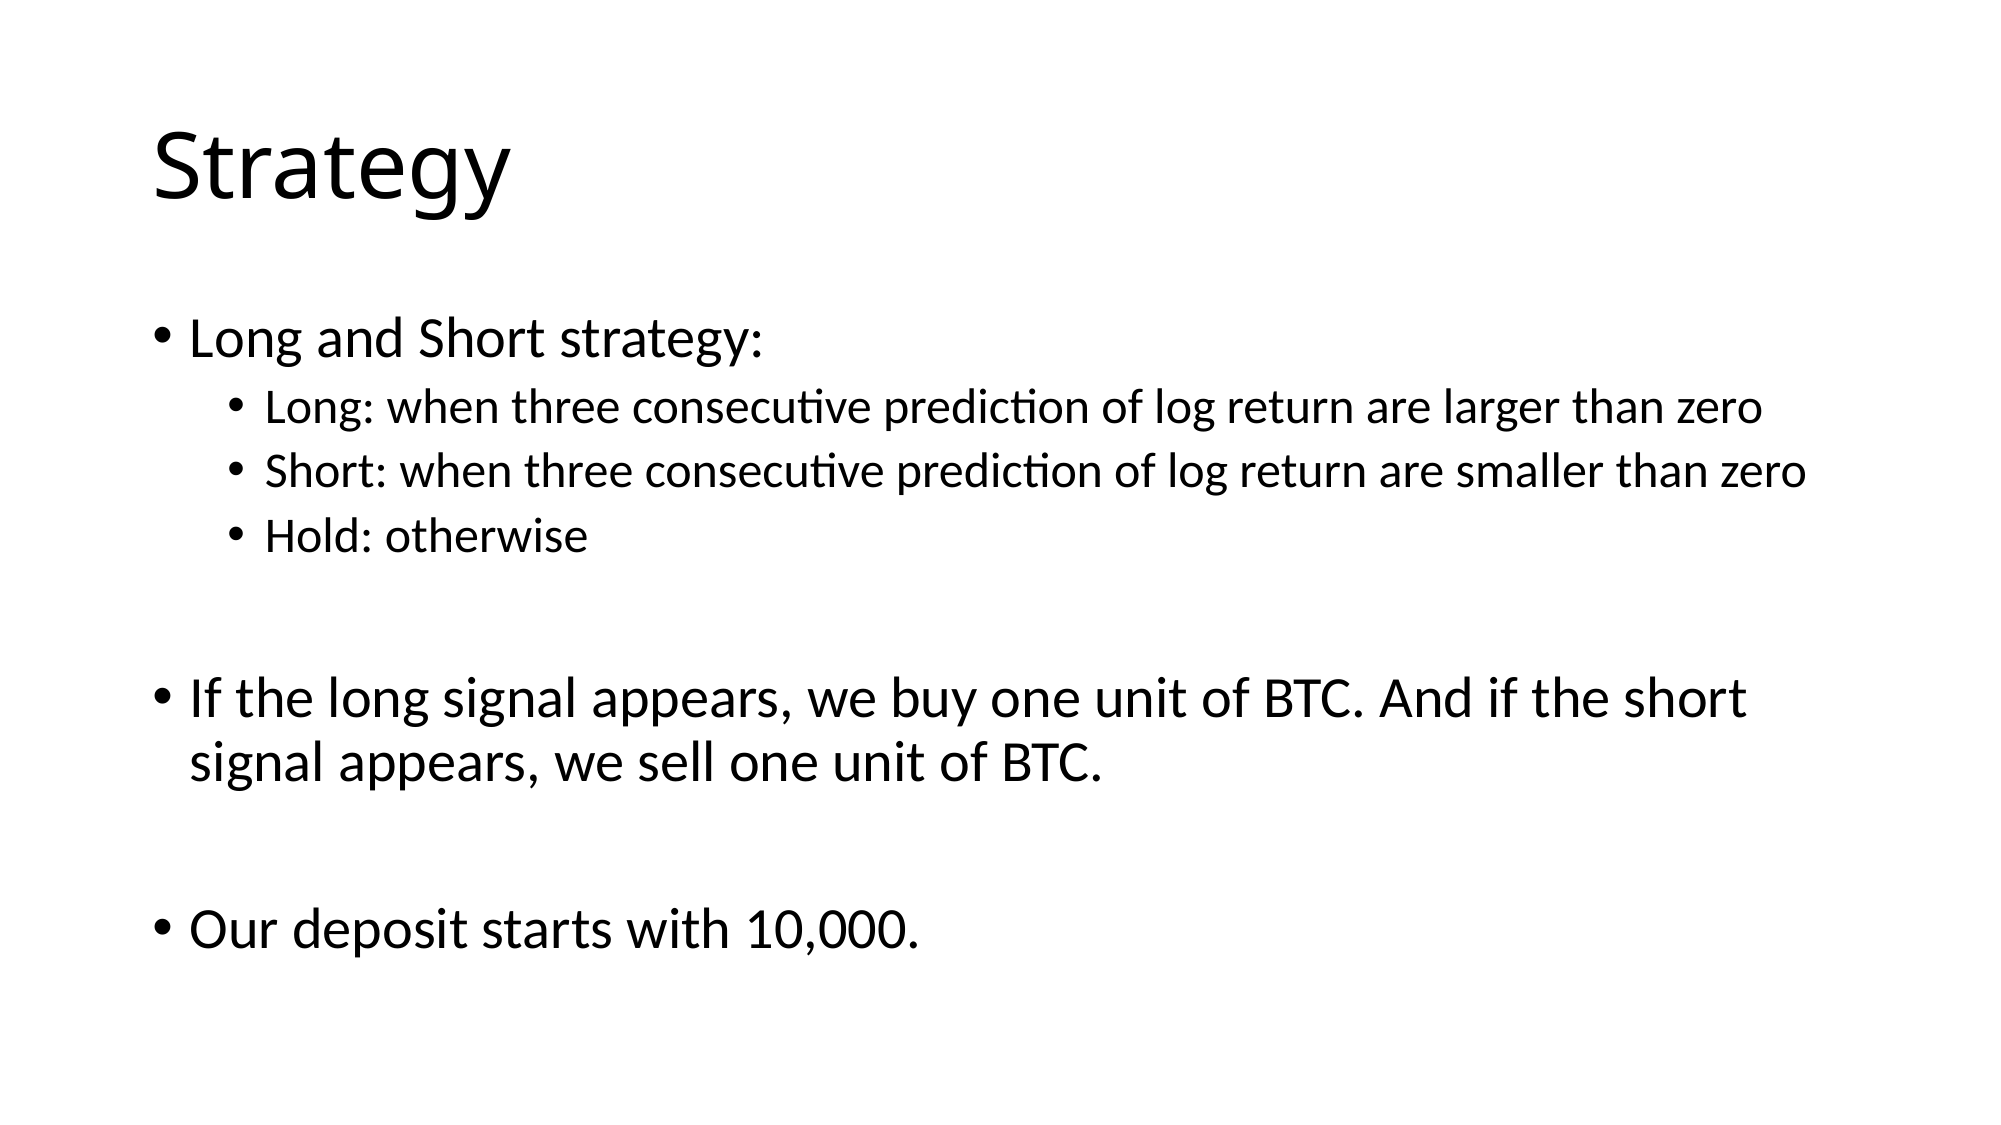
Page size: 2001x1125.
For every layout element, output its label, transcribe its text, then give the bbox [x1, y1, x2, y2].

title Strategy [137, 59, 1863, 278]
list Long and Short strategy: Long: when three consecutive prediction of log return are larger than zero Short: when three consecutive prediction of log return are smaller than zero Hold: otherwise If the long signal appears, we buy one unit of BTC. And if the short signal appears, we sell one unit of BTC. Our deposit starts with 10,000. [137, 299, 1863, 1014]
